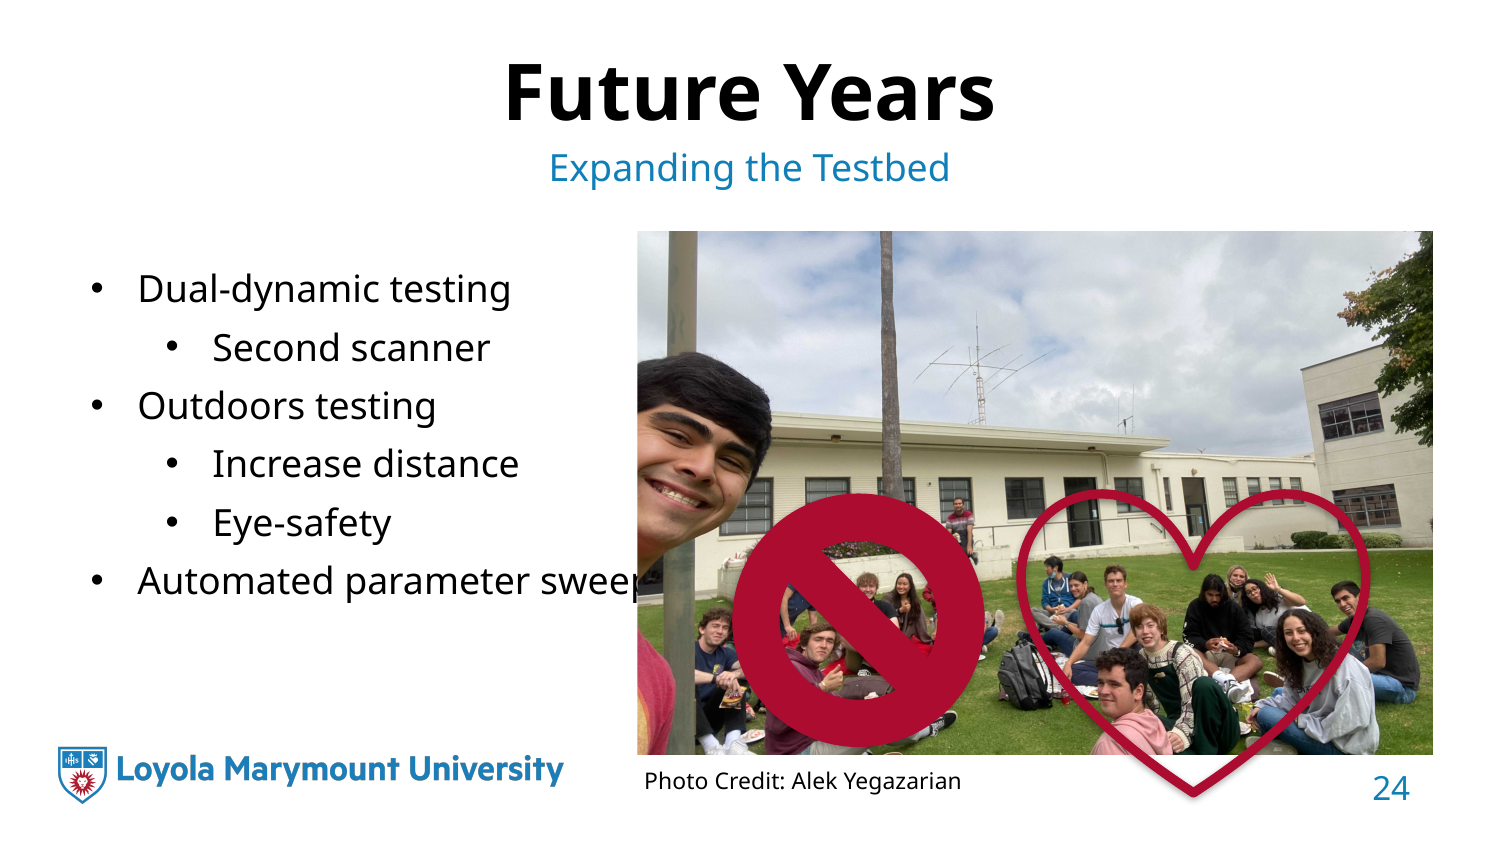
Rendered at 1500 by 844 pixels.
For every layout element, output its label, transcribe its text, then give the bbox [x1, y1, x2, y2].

text_box Photo Credit: Alek Yegazarian [629, 759, 1080, 802]
text_box [1149, 763, 1238, 794]
text_box Expanding the Testbed [74, 133, 1425, 200]
title Future Years [75, 33, 1425, 133]
slide_number 24 [1342, 763, 1425, 827]
text_box Dual-dynamic testing Second scanner Outdoors testing Increase distance Eye-safety Automated parameter sweep [75, 244, 631, 669]
picture [636, 231, 1434, 755]
